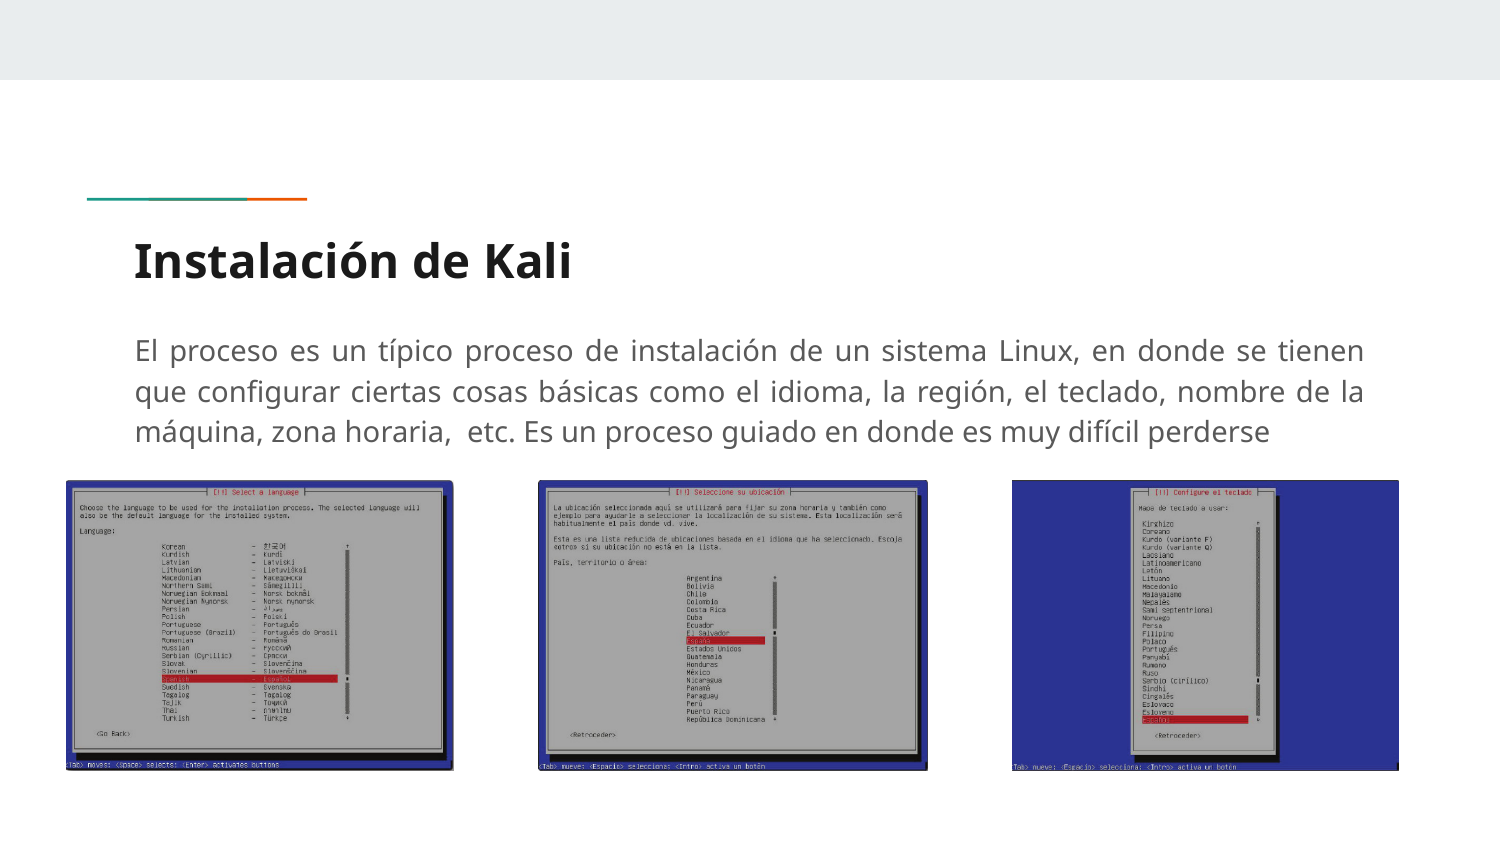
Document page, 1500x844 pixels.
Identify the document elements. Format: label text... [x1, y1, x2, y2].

picture [66, 479, 454, 771]
list El proceso es un típico proceso de instalación de un sistema Linux, en donde se tienen que configurar ciertas cosas básicas como el idioma, la región, el teclado, nombre de la máquina, zona horaria, etc. Es un proceso guiado en donde es muy difícil perderse [119, 312, 1381, 473]
picture [537, 479, 928, 771]
title Instalación de Kali [119, 216, 1381, 305]
picture [1011, 479, 1399, 771]
